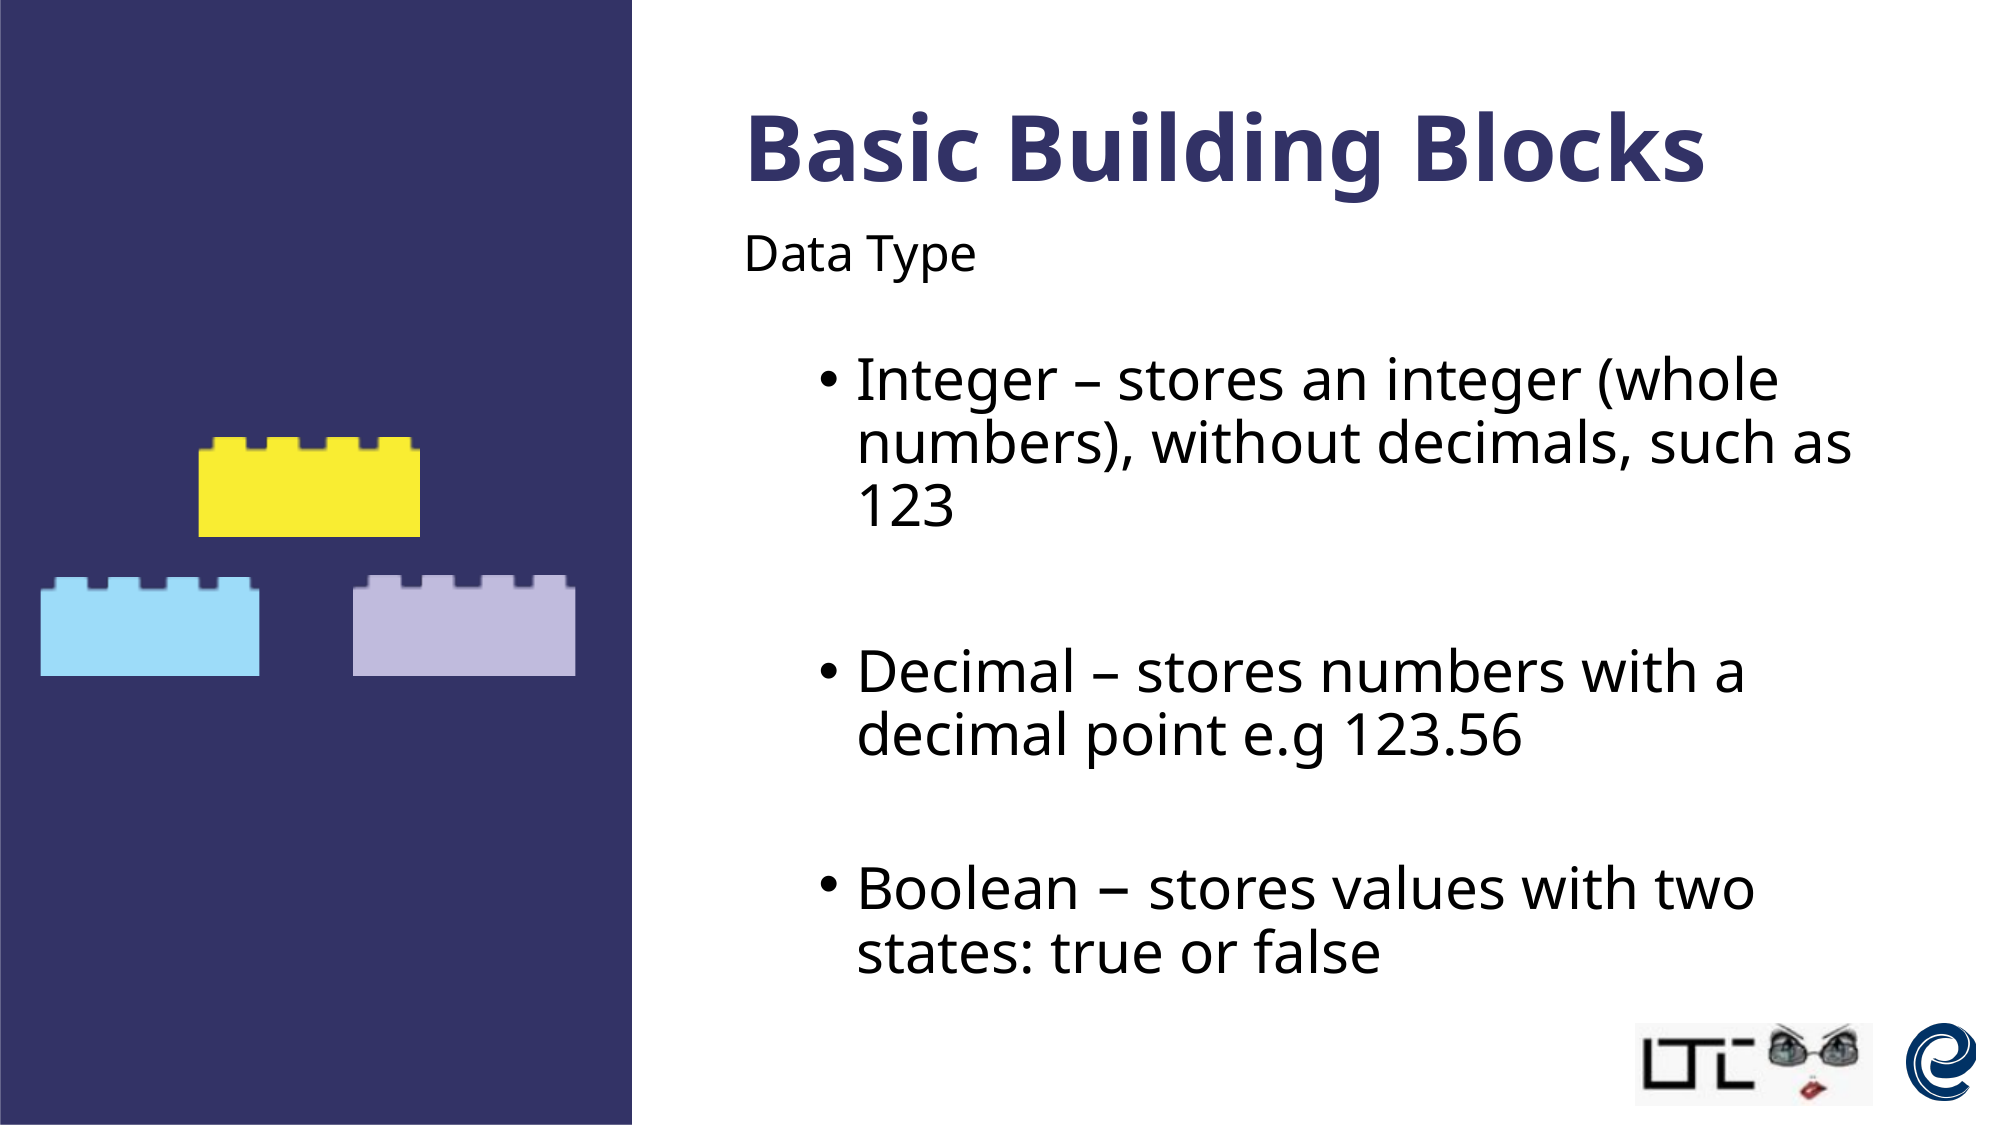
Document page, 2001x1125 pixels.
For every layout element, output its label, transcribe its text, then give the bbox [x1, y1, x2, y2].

list Data Type [728, 219, 1896, 262]
title Basic Building Blocks [728, 94, 1896, 219]
list Integer – stores an integer (whole numbers), without decimals, such as 123 Decimal – stores numbers with a decimal point e.g 123.56 Boolean – stores values with two states: true or false [728, 262, 1896, 955]
picture [0, 0, 2001, 1125]
